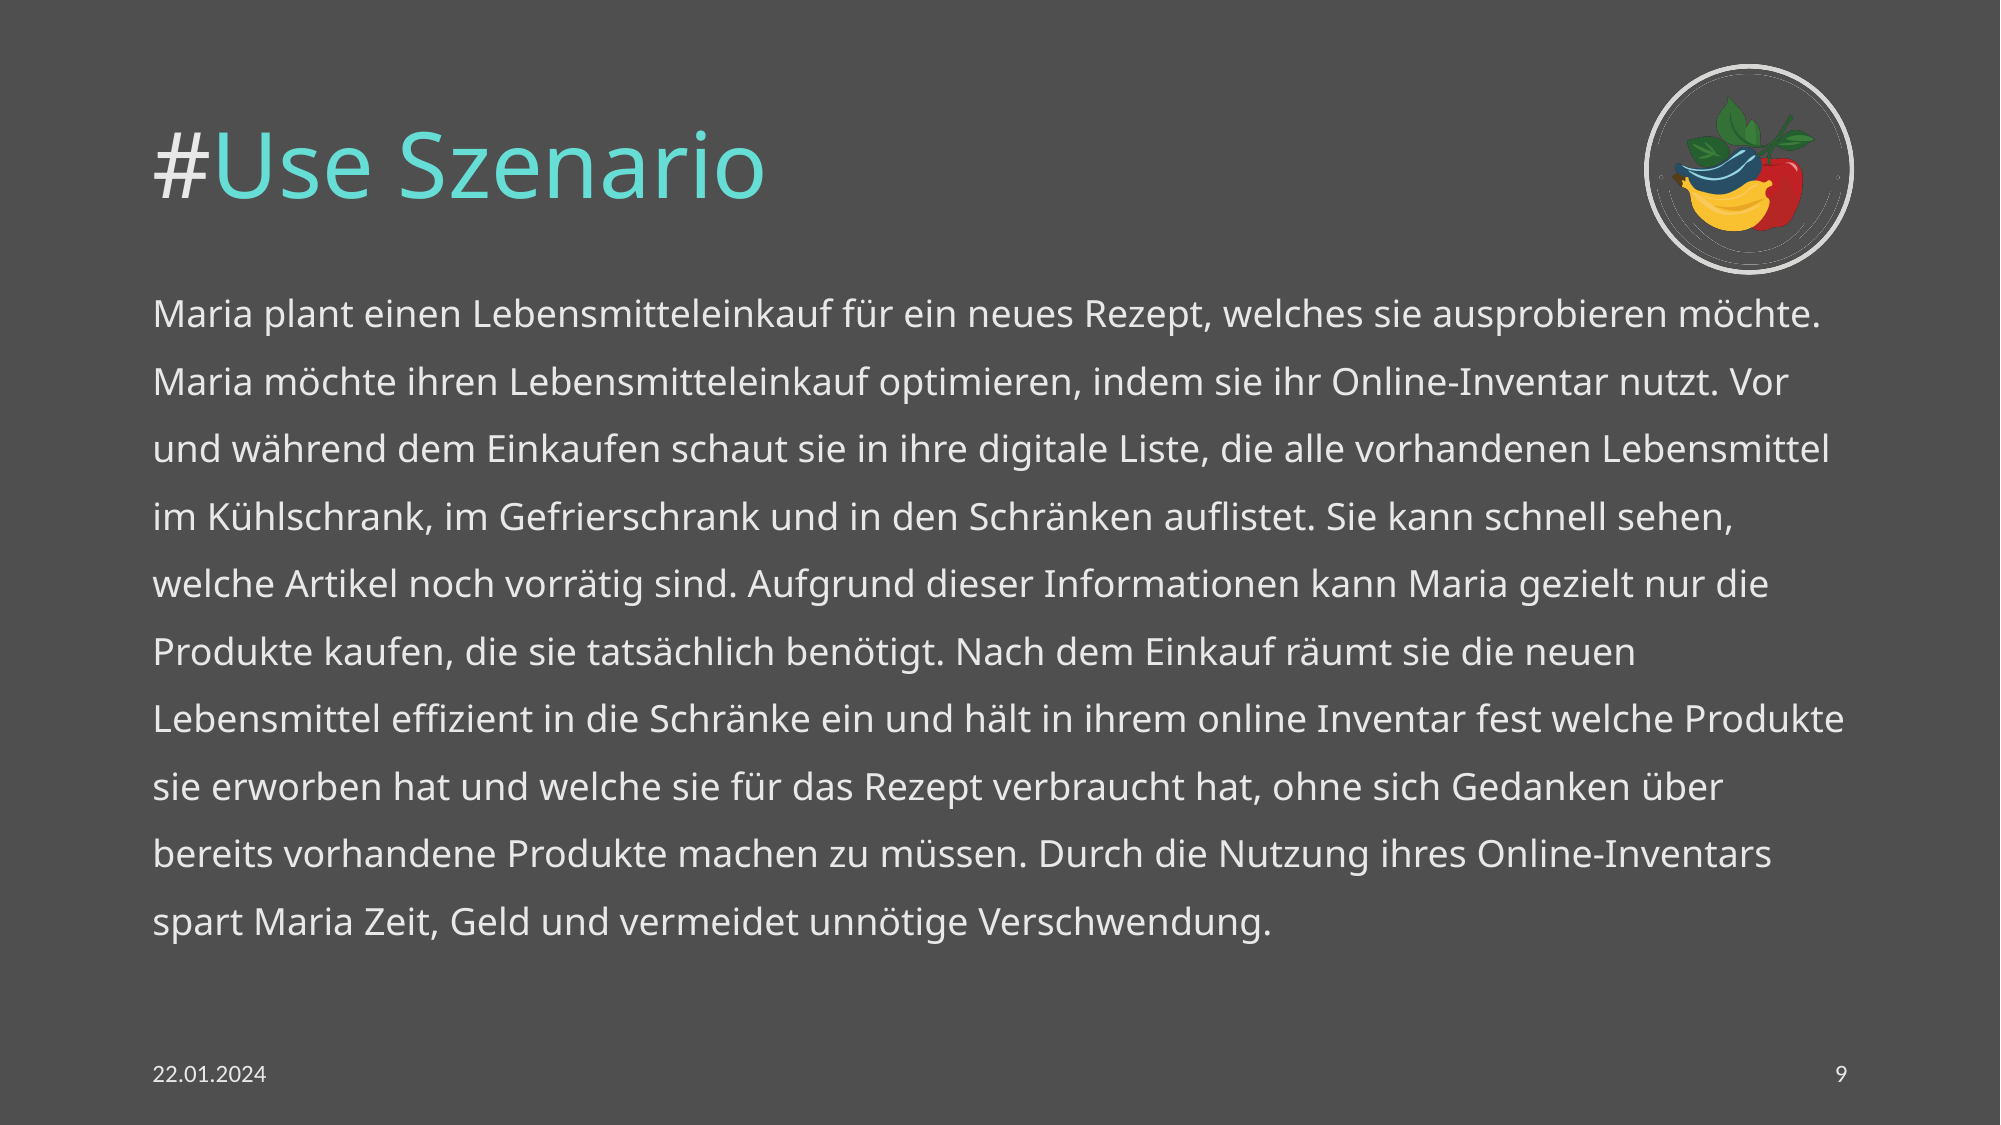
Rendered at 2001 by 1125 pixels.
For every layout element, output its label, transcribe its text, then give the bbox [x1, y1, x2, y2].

slide_number 9 [1412, 1042, 1863, 1103]
picture [1589, 9, 1908, 329]
title #Use Szenario [137, 59, 1863, 260]
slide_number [137, 1042, 588, 1103]
list Maria plant einen Lebensmitteleinkauf für ein neues Rezept, welches sie ausprobieren möchte. Maria möchte ihren Lebensmitteleinkauf optimieren, indem sie ihr Online-Inventar nutzt. Vor und während dem Einkaufen schaut sie in ihre digitale Liste, die alle vorhandenen Lebensmittel im Kühlschrank, im Gefrierschrank und in den Schränken auflistet. Sie kann schnell sehen, welche Artikel noch vorrätig sind. Aufgrund dieser Informationen kann Maria gezielt nur die Produkte kaufen, die sie tatsächlich benötigt. Nach dem Einkauf räumt sie die neuen Lebensmittel effizient in die Schränke ein und hält in ihrem online Inventar fest welche Produkte sie erworben hat und welche sie für das Rezept verbraucht hat, ohne sich Gedanken über bereits vorhandene Produkte machen zu müssen. Durch die Nutzung ihres Online-Inventars spart Maria Zeit, Geld und vermeidet unnötige Verschwendung. [137, 260, 1863, 975]
